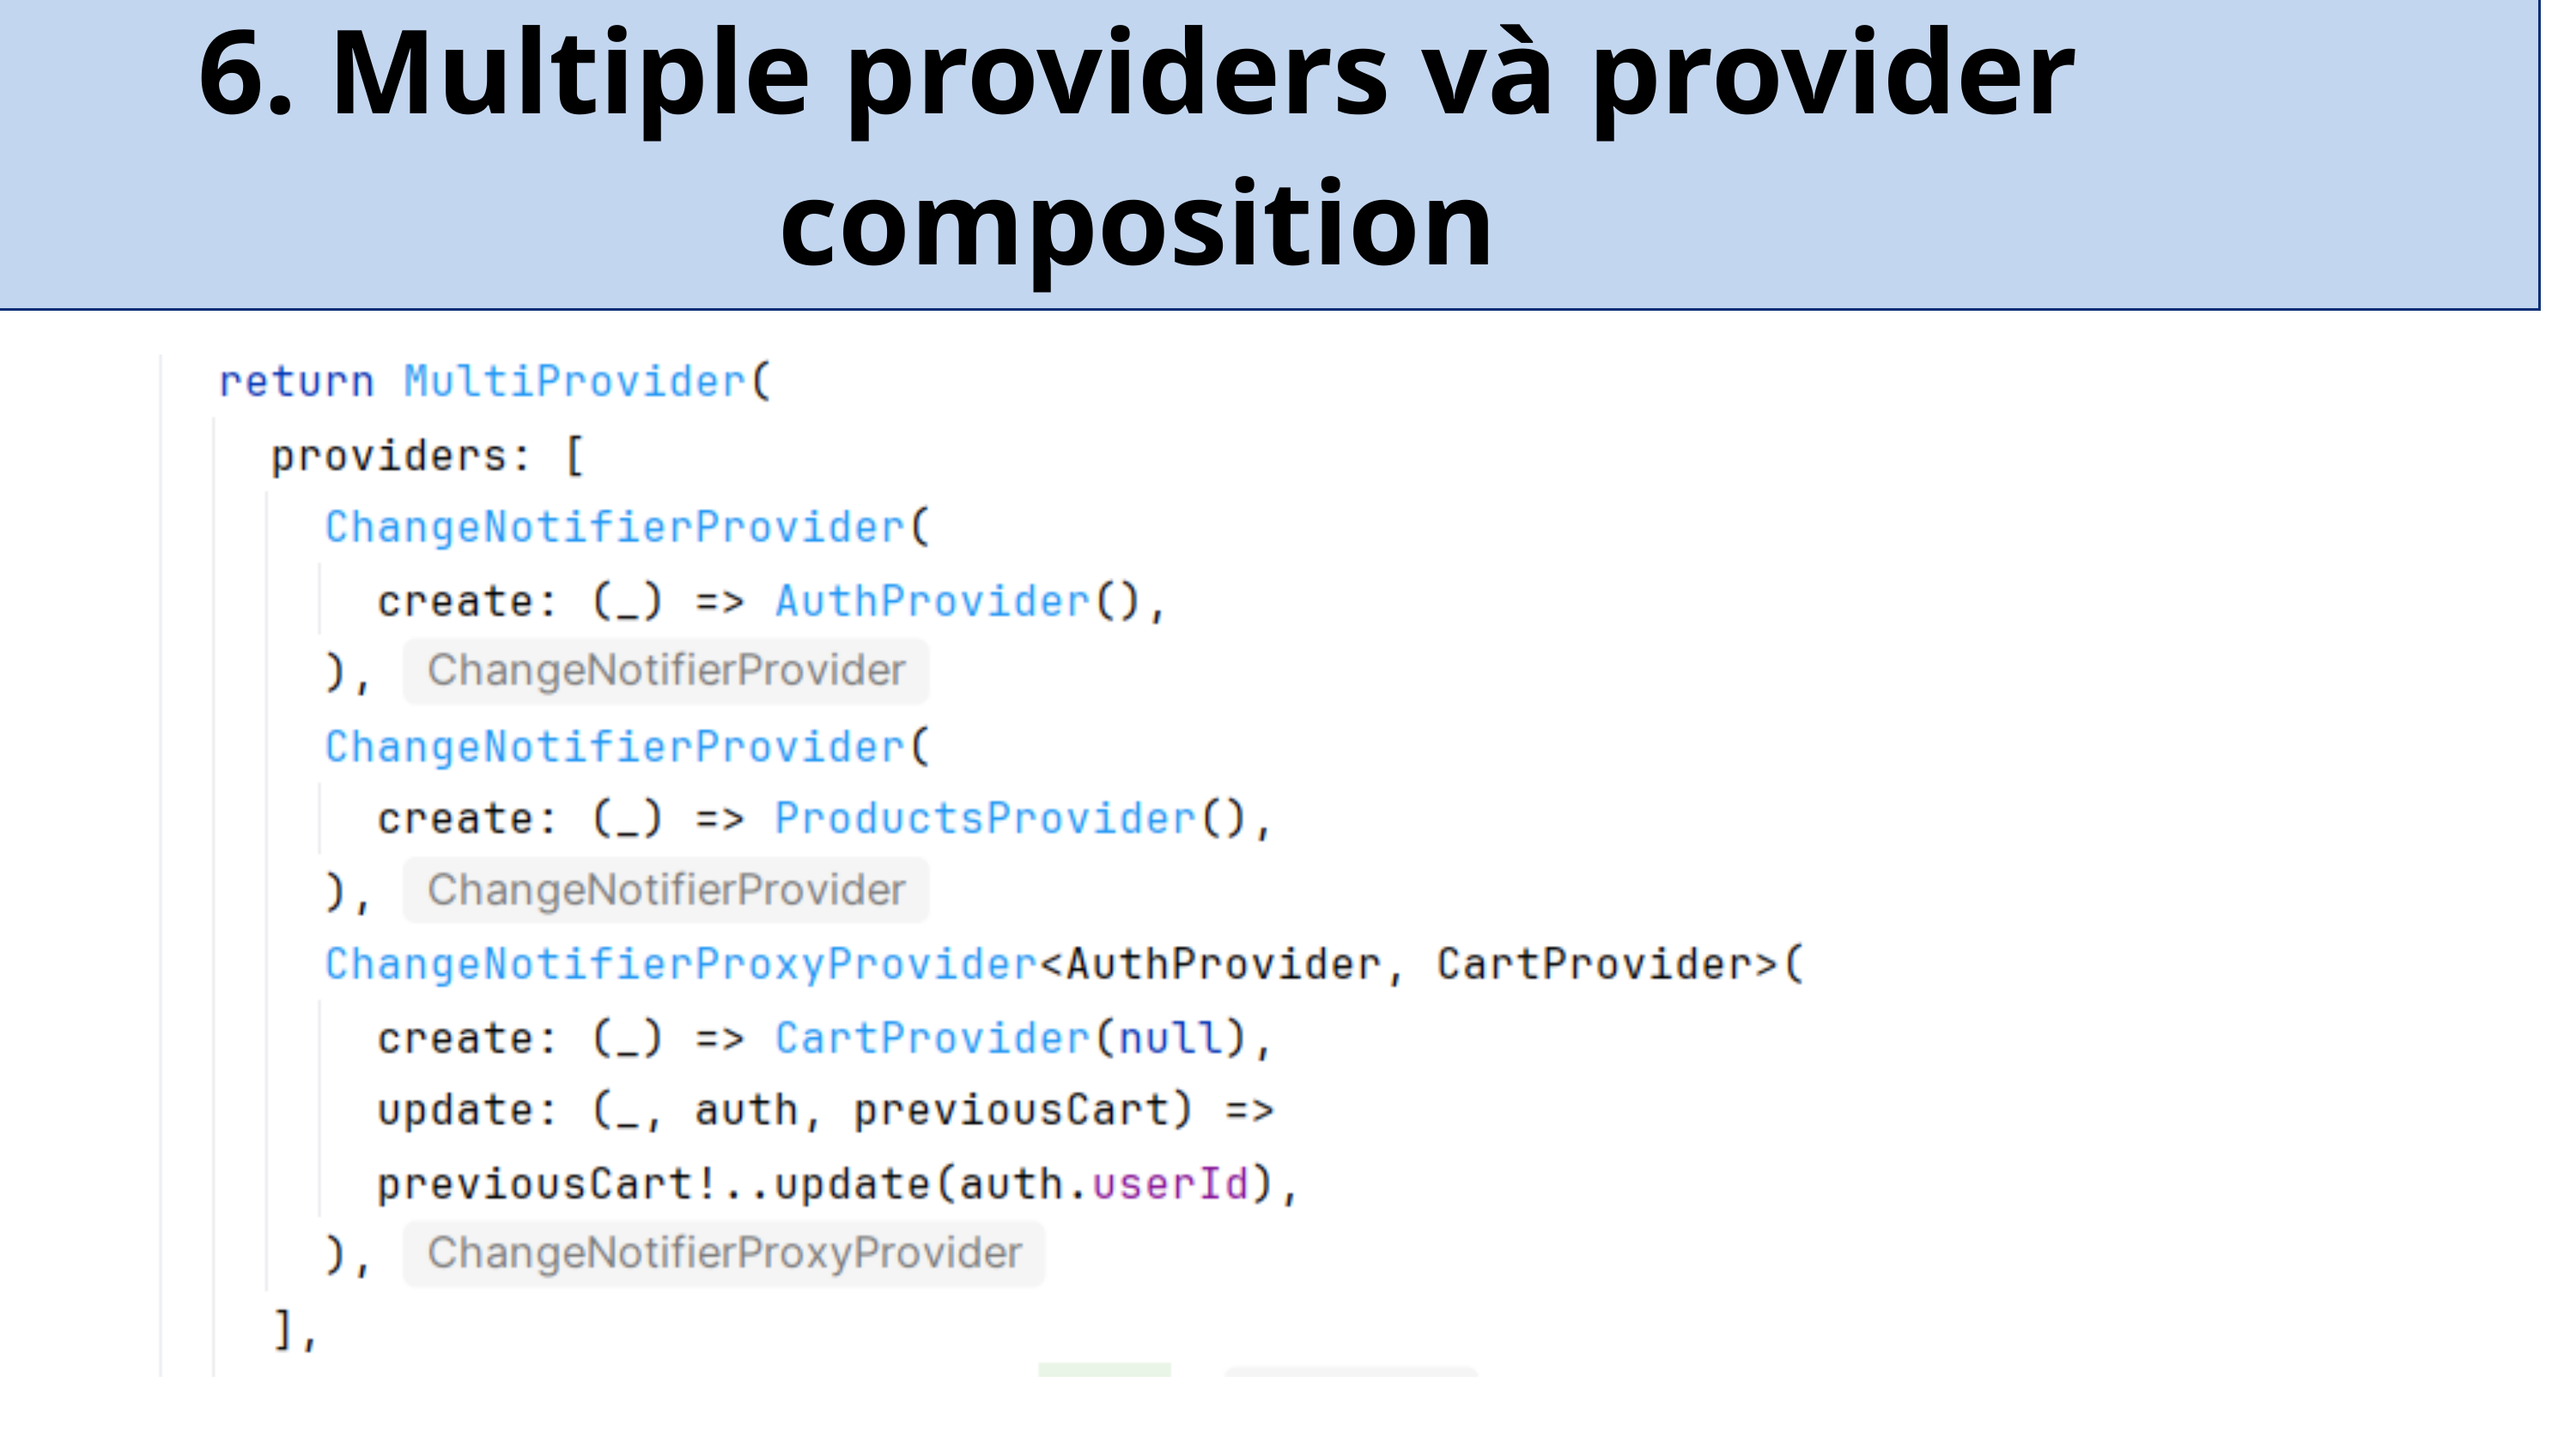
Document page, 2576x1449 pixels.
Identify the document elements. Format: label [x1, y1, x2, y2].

text_box [0, 0, 2541, 310]
text_box [144, 355, 1832, 1377]
